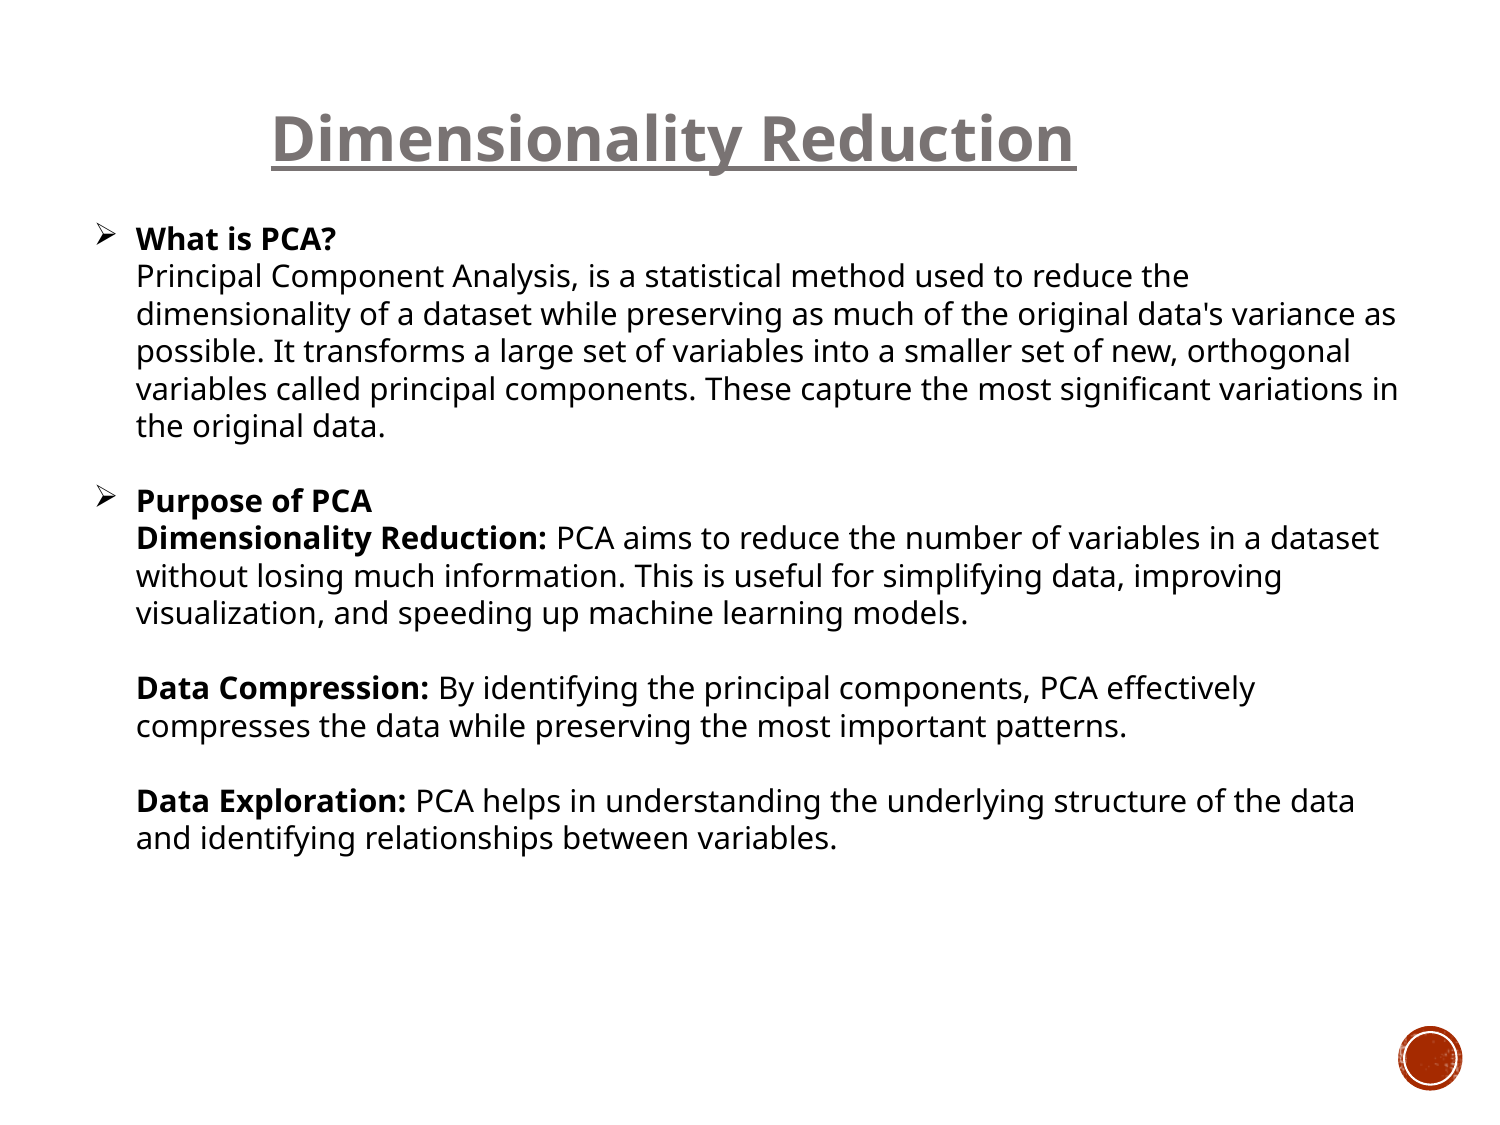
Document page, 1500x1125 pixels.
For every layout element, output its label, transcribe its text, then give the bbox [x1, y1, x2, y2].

text_box Dimensionality Reduction [255, 91, 1092, 182]
text_box What is PCA? Principal Component Analysis, is a statistical method used to reduce the dimensionality of a dataset while preserving as much of the original data's variance as possible. It transforms a large set of variables into a smaller set of new, orthogonal variables called principal components. These capture the most significant variations in the original data. Purpose of PCA Dimensionality Reduction: PCA aims to reduce the number of variables in a dataset without losing much information. This is useful for simplifying data, improving visualization, and speeding up machine learning models. Data Compression: By identifying the principal components, PCA effectively compresses the data while preserving the most important patterns. Data Exploration: PCA helps in understanding the underlying structure of the data and identifying relationships between variables. [78, 211, 1421, 864]
